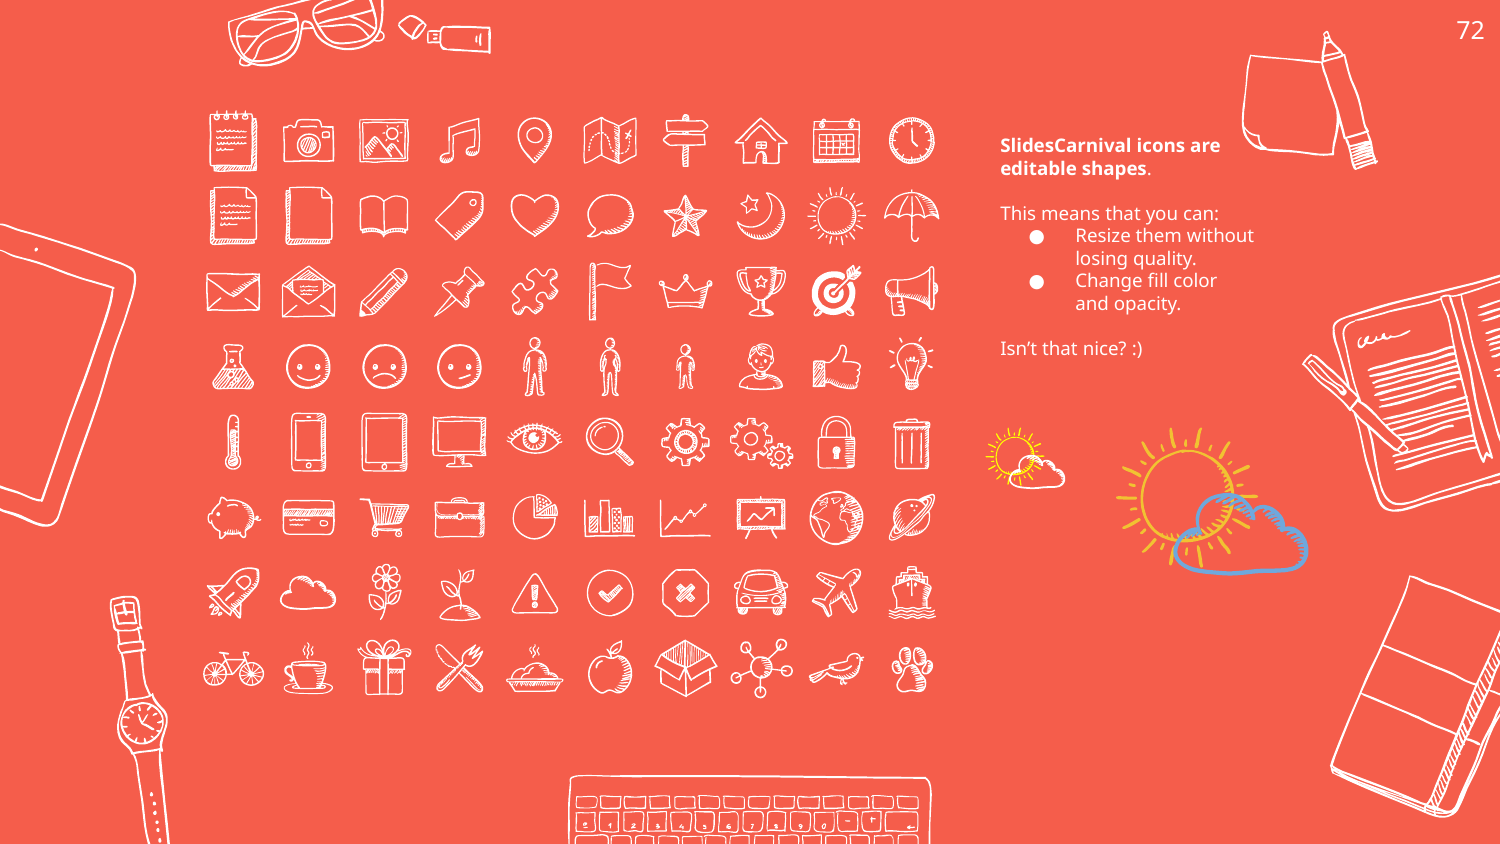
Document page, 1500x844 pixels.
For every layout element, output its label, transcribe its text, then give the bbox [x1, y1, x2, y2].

text_box [659, 499, 711, 538]
text_box SlidesCarnival icons are editable shapes. This means that you can: Resize them without losing quality. Change fill color and opacity. Isn’t that nice? :) [985, 119, 1270, 266]
text_box [1239, 494, 1259, 499]
text_box [736, 266, 786, 317]
text_box [654, 639, 718, 698]
text_box [583, 116, 637, 164]
text_box [891, 647, 934, 693]
text_box [435, 644, 484, 693]
text_box [896, 342, 934, 391]
text_box [1181, 505, 1234, 543]
text_box [225, 414, 242, 470]
text_box [1196, 545, 1204, 568]
text_box [439, 117, 481, 164]
text_box [661, 417, 710, 467]
text_box [1194, 427, 1203, 449]
text_box [434, 266, 485, 317]
text_box [302, 642, 314, 659]
text_box [893, 418, 931, 470]
text_box [1208, 444, 1213, 452]
text_box [209, 186, 258, 246]
text_box [283, 660, 333, 695]
text_box [1013, 460, 1042, 486]
text_box [588, 262, 632, 321]
text_box [206, 567, 260, 619]
text_box [285, 186, 333, 246]
text_box [662, 568, 710, 618]
slide_number 72 [1435, 0, 1500, 53]
text_box [889, 117, 935, 164]
text_box [888, 493, 936, 541]
text_box [368, 563, 402, 621]
text_box [809, 187, 867, 246]
text_box [1169, 545, 1174, 566]
text_box [1141, 538, 1157, 553]
text_box [808, 652, 865, 686]
text_box [286, 344, 331, 389]
text_box [658, 274, 713, 309]
text_box [359, 195, 409, 238]
text_box [588, 640, 633, 694]
text_box [206, 272, 261, 312]
text_box [359, 267, 408, 317]
text_box [733, 569, 789, 616]
text_box [506, 422, 563, 454]
text_box [585, 417, 634, 466]
text_box [511, 573, 559, 614]
text_box [738, 343, 783, 391]
text_box [730, 638, 793, 699]
text_box [1116, 496, 1137, 500]
text_box [1160, 542, 1165, 551]
text_box [885, 266, 939, 317]
text_box [599, 337, 621, 397]
text_box [1232, 464, 1250, 475]
text_box [281, 265, 336, 318]
text_box [1217, 535, 1231, 555]
text_box [1122, 466, 1142, 478]
text_box [439, 569, 481, 622]
text_box [811, 264, 862, 317]
text_box [437, 344, 482, 389]
text_box [662, 114, 709, 167]
text_box [884, 189, 940, 242]
text_box [1009, 454, 1066, 490]
text_box [676, 344, 695, 389]
text_box [985, 427, 1042, 480]
text_box [511, 267, 559, 316]
text_box [506, 662, 564, 693]
text_box [282, 499, 335, 536]
text_box [888, 566, 936, 620]
text_box [517, 117, 552, 164]
text_box [362, 344, 407, 389]
text_box [432, 416, 487, 468]
text_box [209, 110, 258, 172]
text_box [279, 575, 337, 610]
text_box [359, 498, 410, 538]
text_box [1140, 449, 1235, 542]
text_box [203, 651, 265, 686]
text_box [510, 194, 560, 237]
text_box [512, 493, 558, 540]
text_box [1173, 492, 1309, 576]
text_box [811, 568, 862, 618]
text_box [1232, 518, 1251, 529]
text_box [812, 344, 861, 390]
text_box [1141, 441, 1155, 460]
text_box [1122, 518, 1141, 529]
text_box [1207, 542, 1214, 550]
text_box [290, 412, 327, 472]
text_box [529, 644, 540, 658]
text_box [283, 118, 335, 163]
text_box [357, 639, 412, 696]
text_box [736, 496, 786, 540]
text_box [587, 194, 634, 238]
text_box [734, 117, 788, 165]
text_box [817, 415, 856, 469]
text_box [1169, 427, 1177, 449]
text_box [361, 412, 408, 472]
text_box [809, 490, 864, 546]
text_box [736, 192, 785, 240]
text_box [359, 118, 409, 163]
text_box [434, 497, 485, 538]
text_box [1160, 443, 1165, 452]
text_box [207, 496, 262, 540]
text_box [812, 118, 861, 164]
text_box [730, 417, 794, 469]
text_box [212, 343, 254, 390]
text_box [663, 194, 708, 237]
text_box [584, 499, 636, 538]
text_box [434, 191, 484, 241]
text_box [1218, 441, 1231, 459]
text_box [522, 337, 547, 397]
text_box [586, 569, 634, 617]
